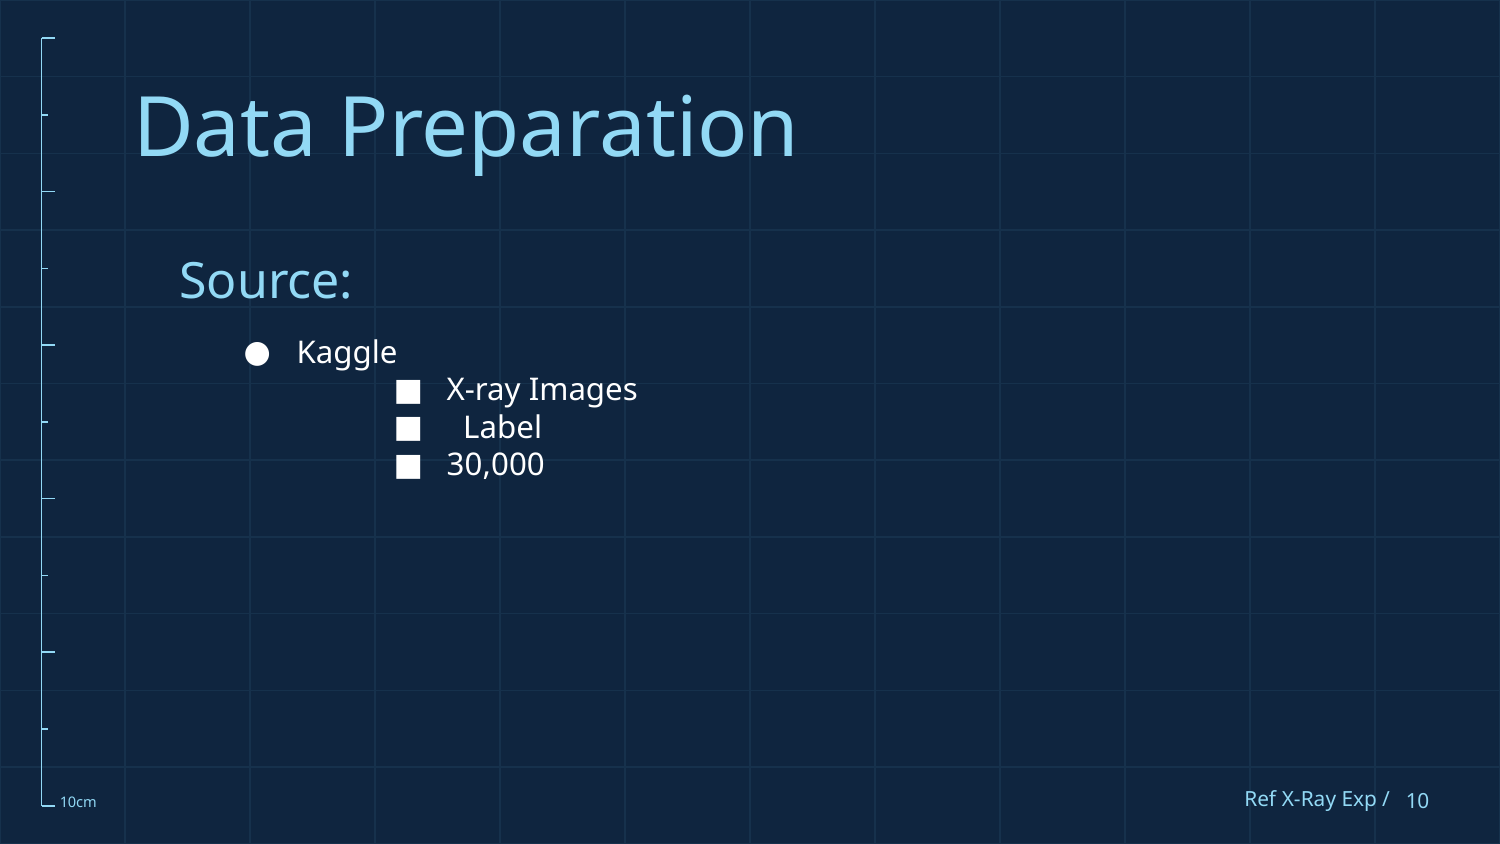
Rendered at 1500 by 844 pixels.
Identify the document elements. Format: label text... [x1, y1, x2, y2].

slide_number Ref X-Ray Exp / [1207, 777, 1411, 820]
slide_number 10 [1411, 778, 1458, 820]
subtitle Kaggle X-ray Images Label 30,000 [206, 329, 691, 505]
title Data Preparation [118, 72, 1382, 167]
title Source: [31, 242, 502, 330]
